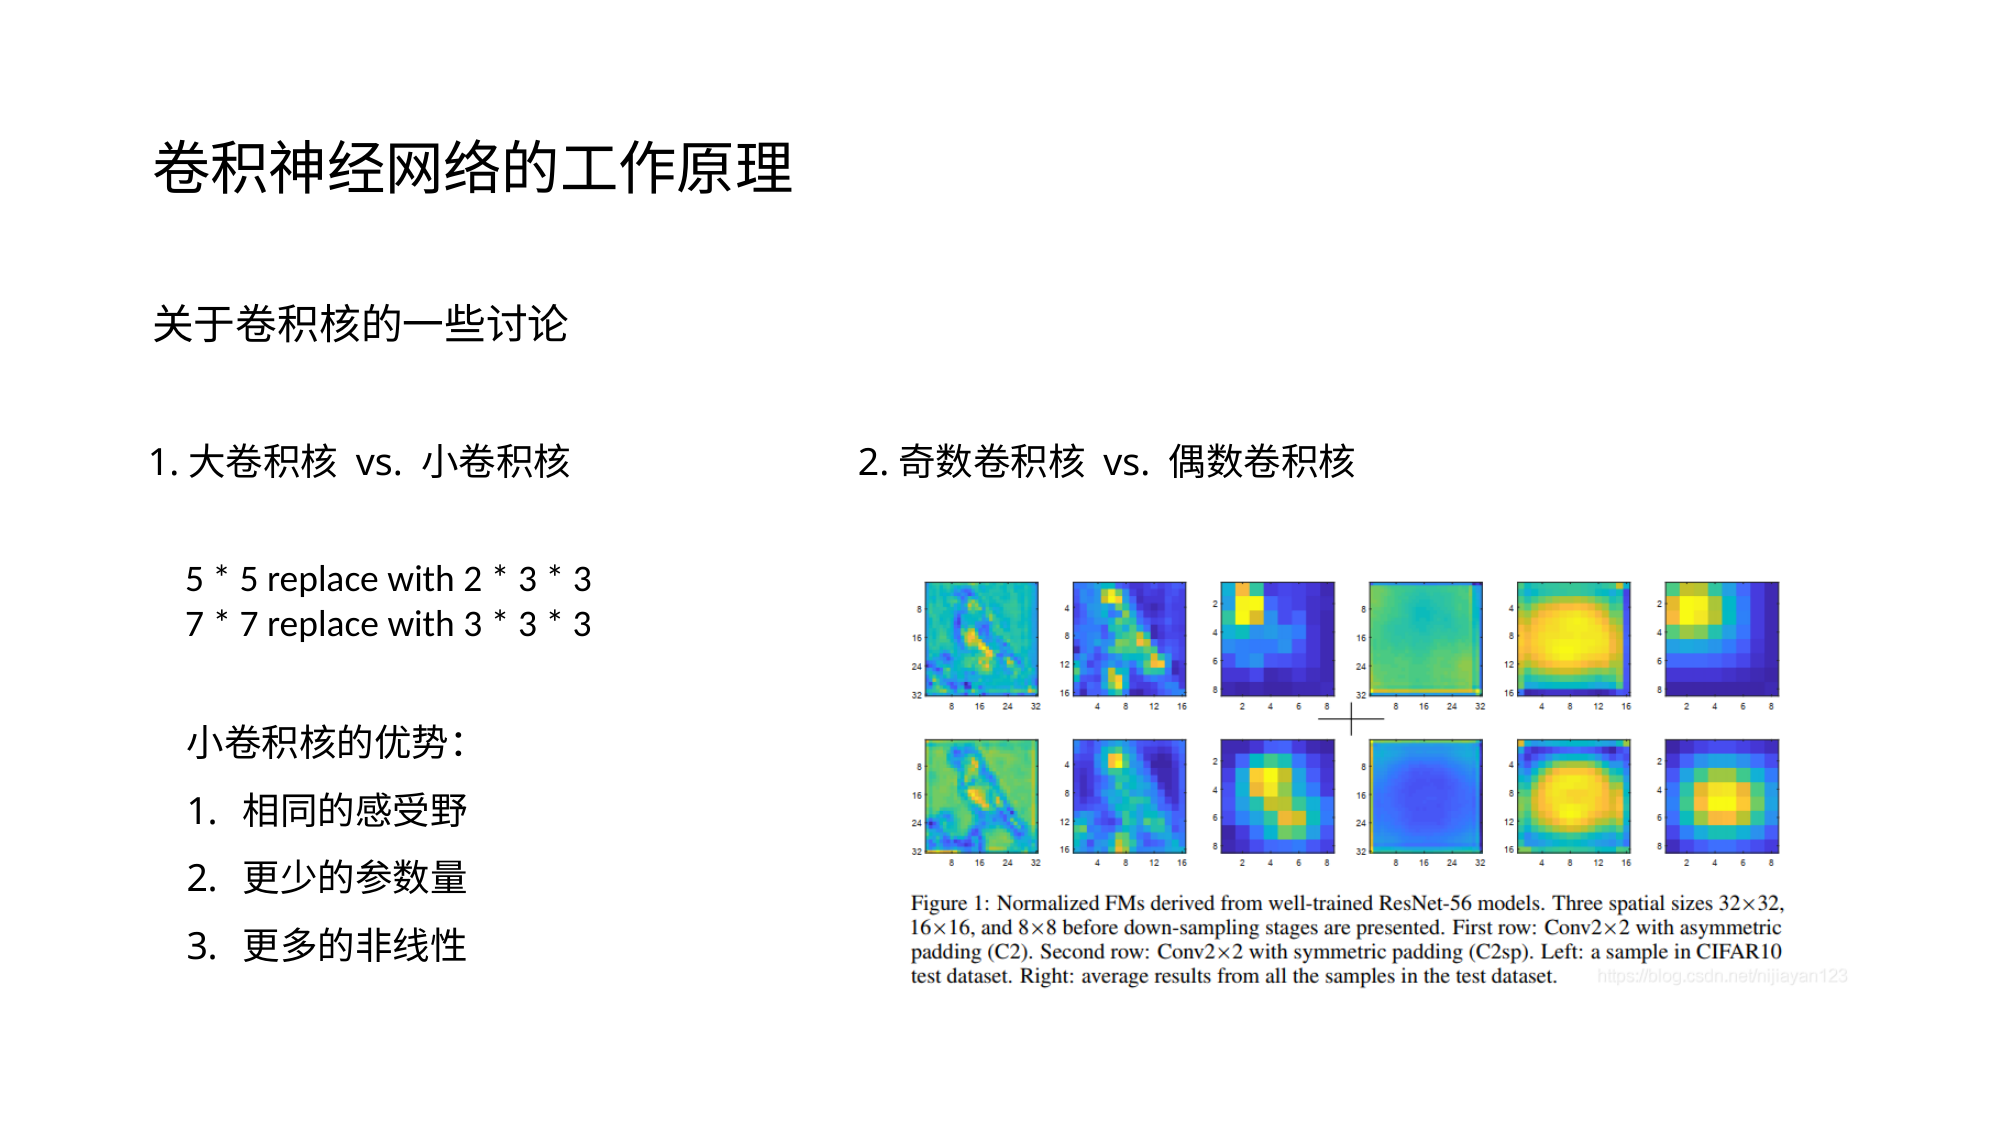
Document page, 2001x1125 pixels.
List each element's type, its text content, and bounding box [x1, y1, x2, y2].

picture [877, 530, 1858, 996]
text_box 小卷积核的优势： 相同的感受野 更少的参数量 更多的非线性 [171, 689, 502, 975]
text_box 卷积神经网络的工作原理 [137, 110, 816, 231]
text_box 关于卷积核的一些讨论 [137, 290, 752, 356]
text_box 2.奇数卷积核 vs. 偶数卷积核 [843, 431, 1372, 491]
text_box 1.大卷积核 vs. 小卷积核 [133, 431, 587, 491]
text_box 5 * 5 replace with 2 * 3 * 3 7 * 7 replace with 3 * 3 * 3 [170, 546, 679, 652]
